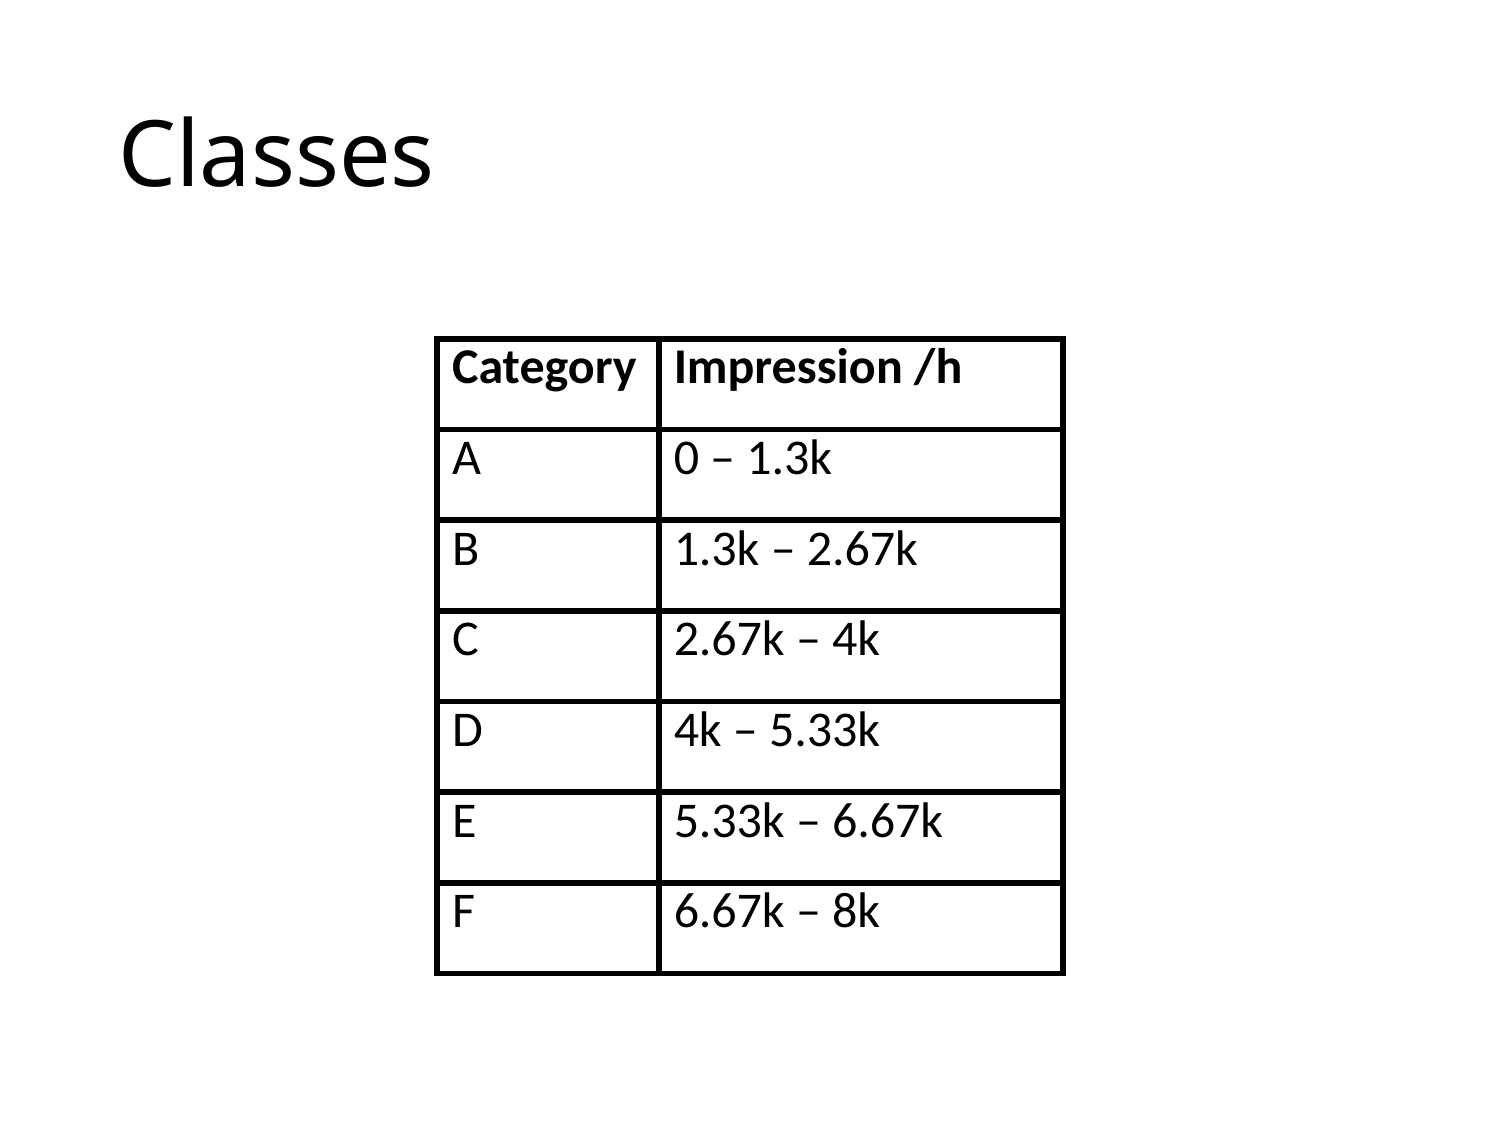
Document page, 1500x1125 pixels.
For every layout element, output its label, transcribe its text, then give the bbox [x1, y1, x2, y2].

table_cell D [440, 704, 656, 789]
table_cell 2.67k – 4k [662, 614, 1060, 699]
table_cell C [440, 614, 656, 699]
table_header Category [440, 342, 656, 427]
table_cell 4k – 5.33k [662, 704, 1060, 789]
table_header Impression /h [662, 342, 1060, 427]
table_cell F [440, 886, 656, 971]
table_cell A [440, 432, 656, 517]
title Classes [103, 48, 1397, 266]
table_cell B [440, 523, 656, 608]
table_cell 5.33k – 6.67k [662, 795, 1060, 880]
table_cell E [440, 795, 656, 880]
table_cell 6.67k – 8k [662, 886, 1060, 971]
table_cell 1.3k – 2.67k [662, 523, 1060, 608]
table_cell 0 – 1.3k [662, 432, 1060, 517]
